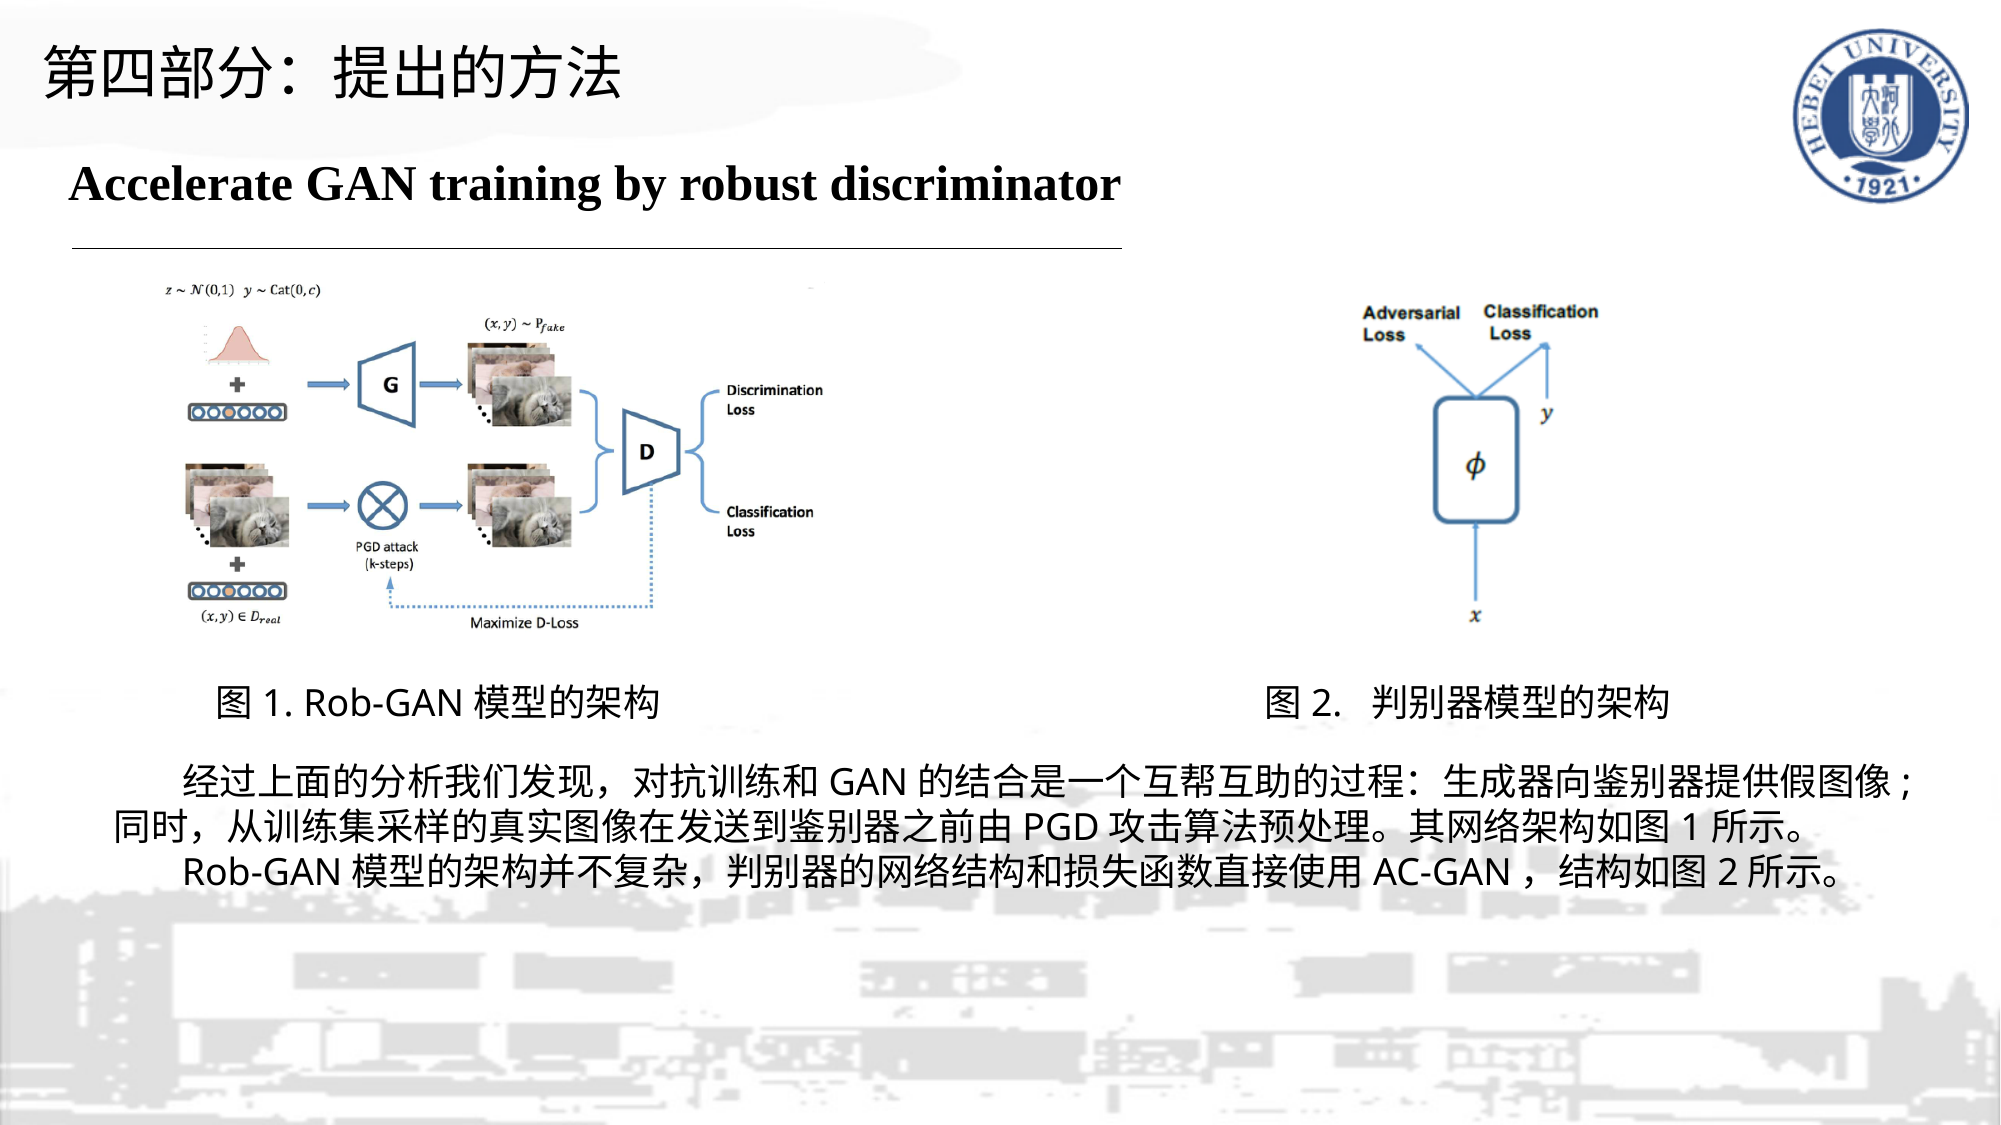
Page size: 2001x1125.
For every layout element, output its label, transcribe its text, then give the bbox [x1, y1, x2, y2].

text_box 经过上面的分析我们发现，对抗训练和GAN的结合是一个互帮互助的过程：生成器向鉴别器提供假图像;同时，从训练集采样的真实图像在发送到鉴别器之前由PGD攻击算法预处理。其网络架构如图1所示。 Rob-GAN模型的架构并不复杂，判别器的网络结构和损失函数直接使用AC-GAN，结构如图2所示。 [98, 750, 1927, 901]
text_box 图1. Rob-GAN模型的架构 [200, 671, 676, 732]
text_box 第四部分：提出的方法 [26, 28, 820, 114]
text_box 图2. 判别器模型的架构 [1249, 671, 1686, 732]
picture [0, 0, 2001, 1125]
text_box Accelerate GAN training by robust discriminator [53, 143, 1881, 308]
